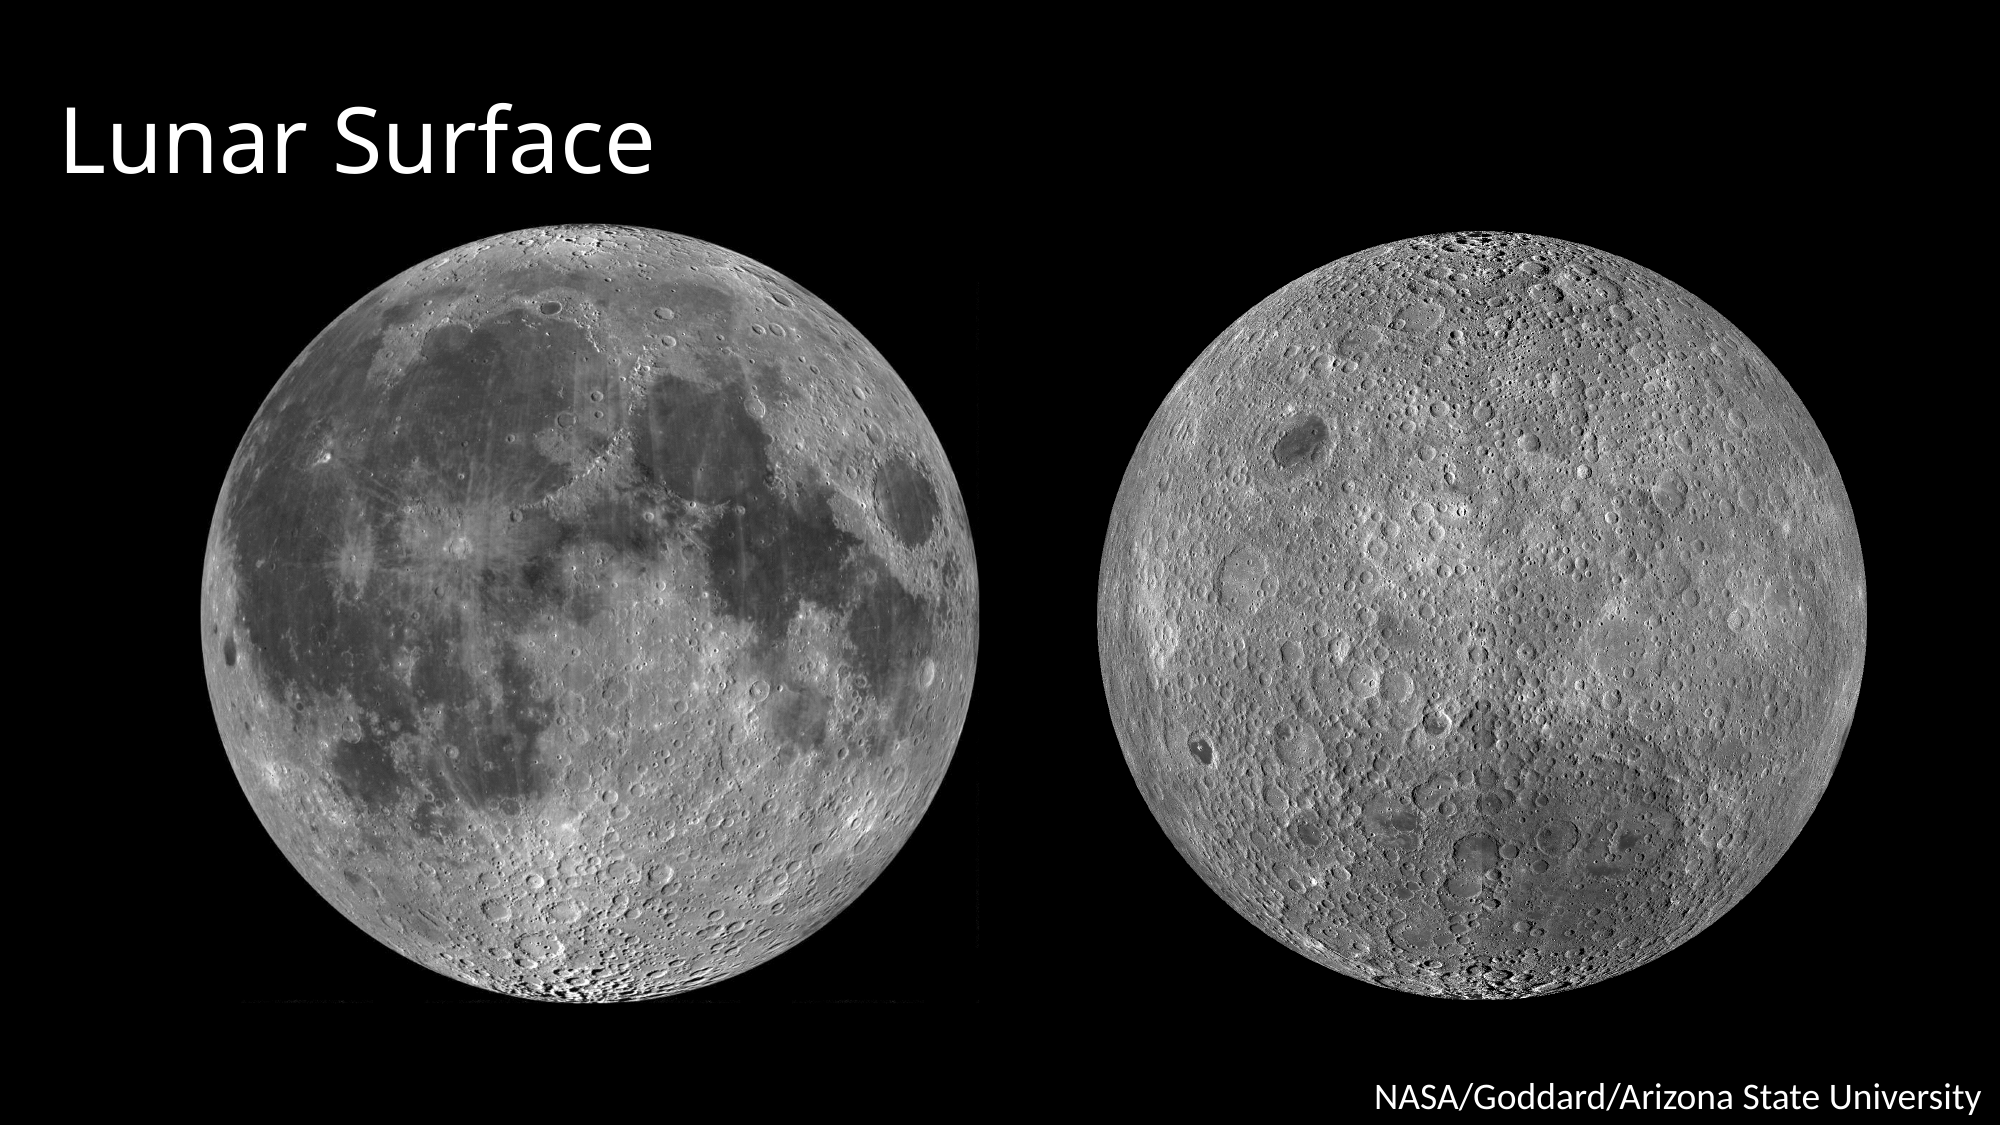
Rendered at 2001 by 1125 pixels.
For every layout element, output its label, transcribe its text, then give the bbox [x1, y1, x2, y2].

text_box NASA/Goddard/Arizona State University [1359, 1064, 1997, 1125]
title Lunar Surface [43, 35, 1769, 253]
picture [141, 211, 1040, 1025]
picture [1097, 231, 1867, 1000]
